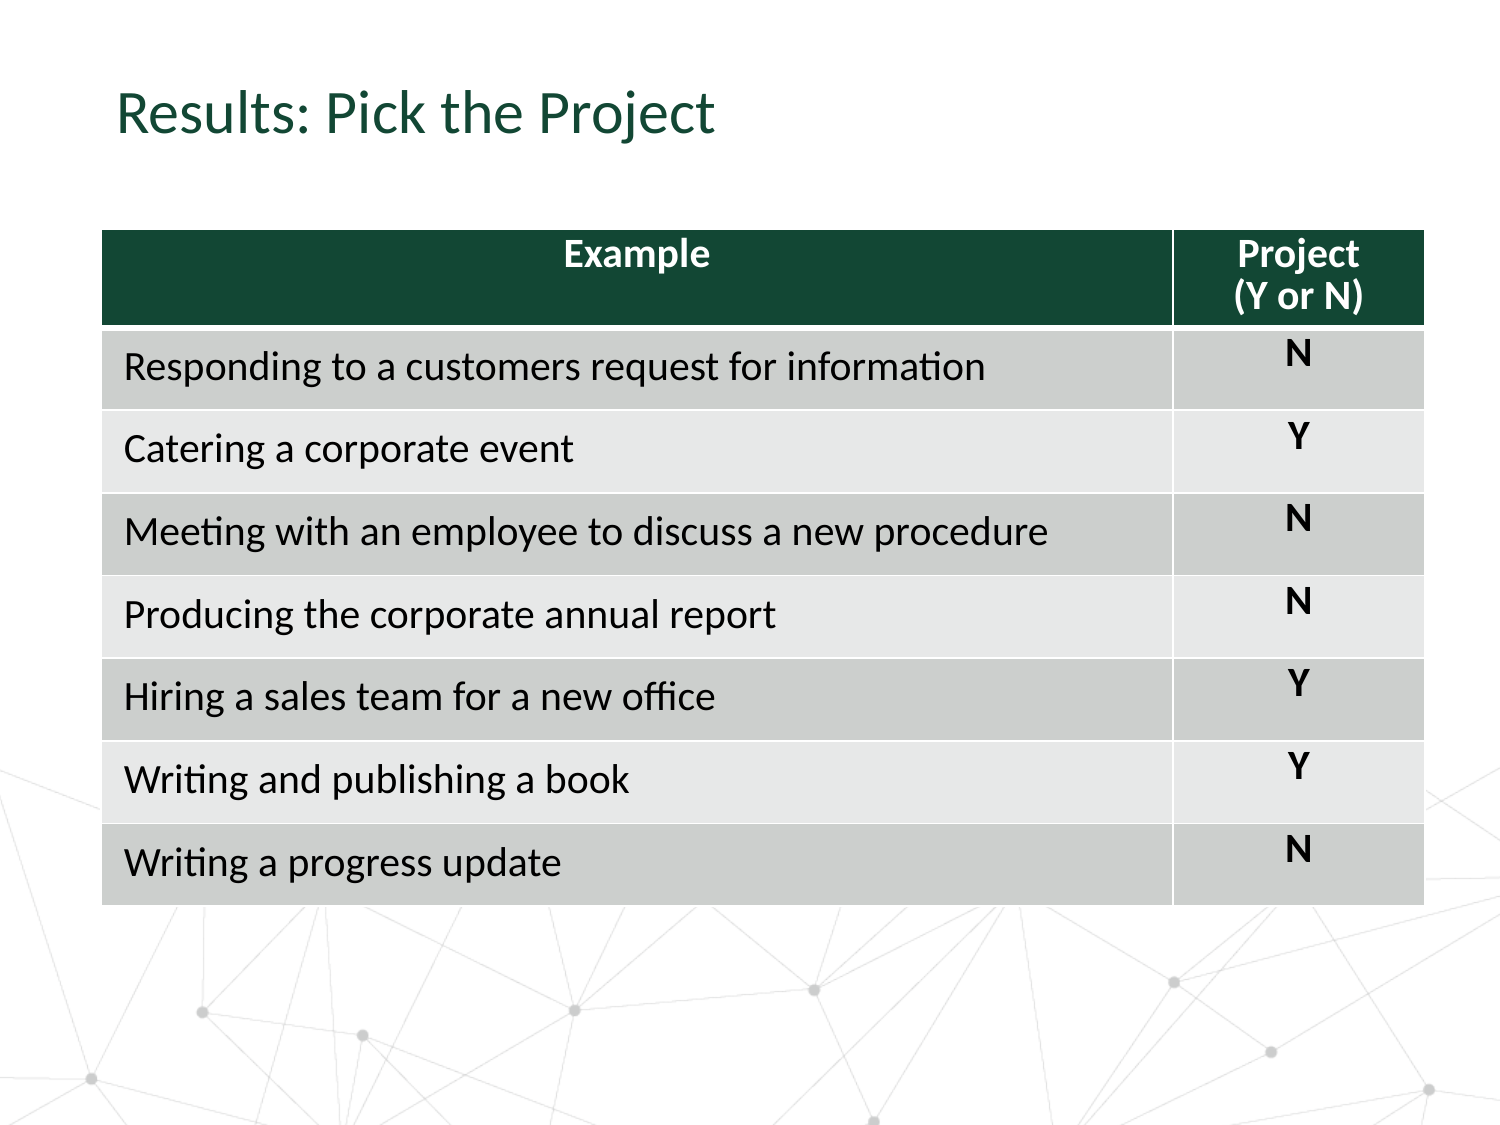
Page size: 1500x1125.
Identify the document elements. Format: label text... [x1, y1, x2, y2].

table_cell Producing the corporate annual report [102, 576, 1172, 657]
table_cell Writing a progress update [102, 824, 1172, 905]
table_cell Responding to a customers request for information [102, 331, 1172, 409]
table_cell N [1174, 576, 1424, 657]
table_cell N [1174, 824, 1424, 905]
table_cell Hiring a sales team for a new office [102, 659, 1172, 740]
table_cell N [1174, 331, 1424, 409]
table_header Example [102, 230, 1172, 325]
table_cell Writing and publishing a book [102, 742, 1172, 823]
title Results: Pick the Project [101, 63, 1452, 154]
table_cell N [1174, 494, 1424, 575]
table_header Project (Y or N) [1174, 230, 1424, 325]
table_cell Catering a corporate event [102, 411, 1172, 492]
table_cell Y [1174, 659, 1424, 740]
table_cell Y [1174, 742, 1424, 823]
table_cell Y [1174, 411, 1424, 492]
table_cell Meeting with an employee to discuss a new procedure [102, 494, 1172, 575]
